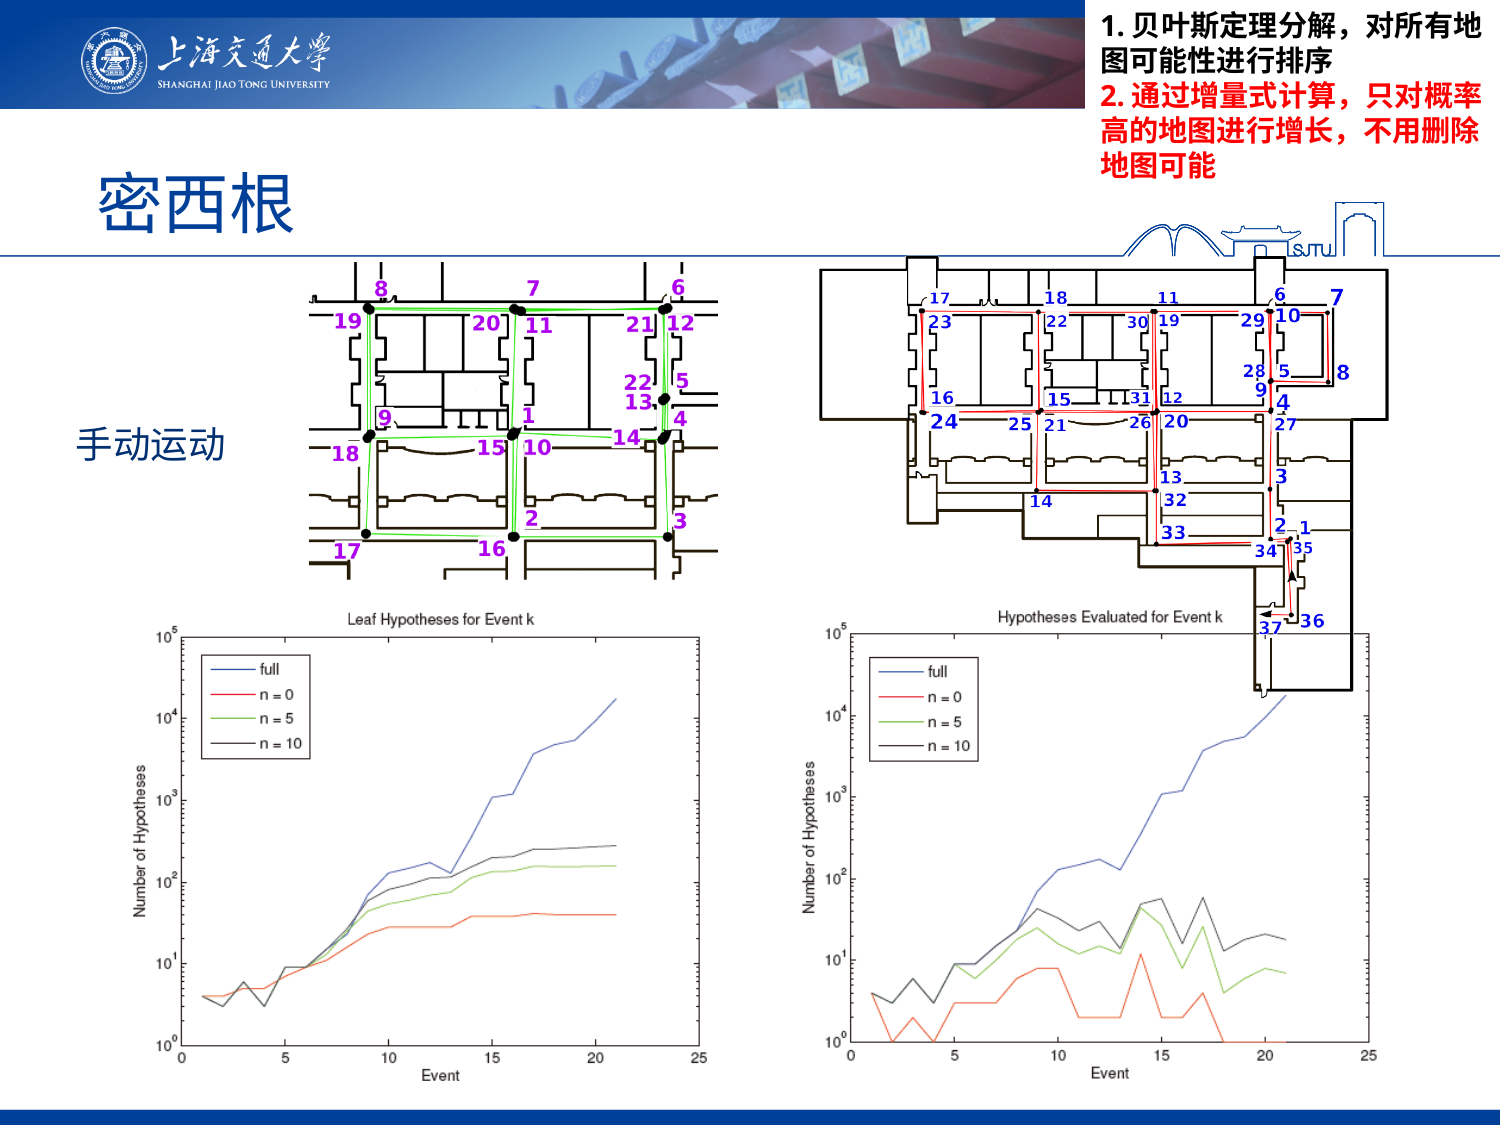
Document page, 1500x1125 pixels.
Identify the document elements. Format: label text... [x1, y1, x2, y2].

picture [0, 18, 1085, 109]
text_box 手动运动 [61, 413, 249, 474]
title 密西根 [81, 159, 1455, 254]
picture [94, 236, 1422, 1106]
text_box 1.贝叶斯定理分解，对所有地图可能性进行排序 2.通过增量式计算，只对概率高的地图进行增长，不用删除地图可能 [1085, 0, 1500, 190]
